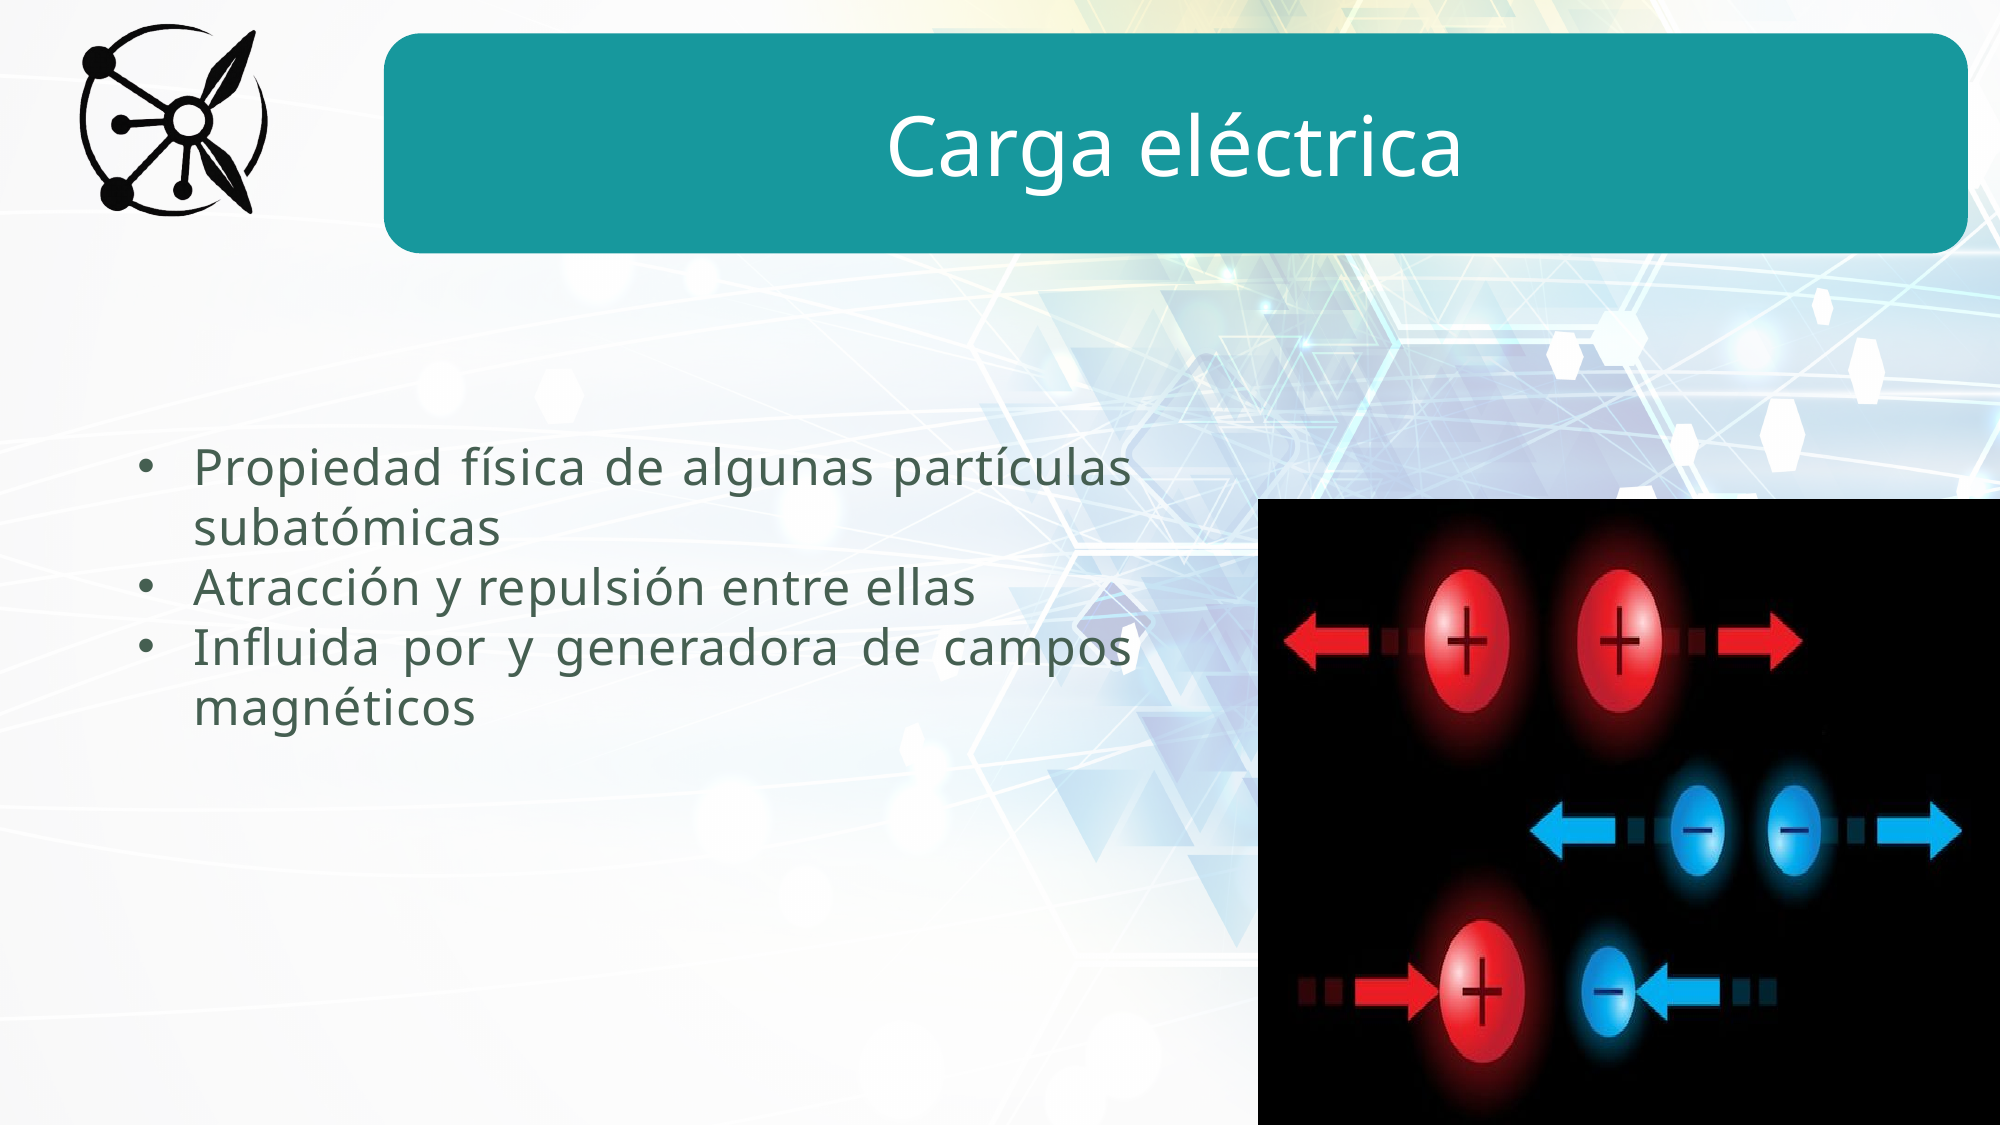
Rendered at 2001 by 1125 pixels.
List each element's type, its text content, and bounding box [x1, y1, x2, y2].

text_box Carga eléctrica [382, 32, 1969, 255]
picture [54, 11, 289, 232]
picture [1258, 499, 2000, 1125]
text_box Propiedad física de algunas partículas subatómicas Atracción y repulsión entre ellas Influida por y generadora de campos magnéticos [122, 428, 1150, 743]
